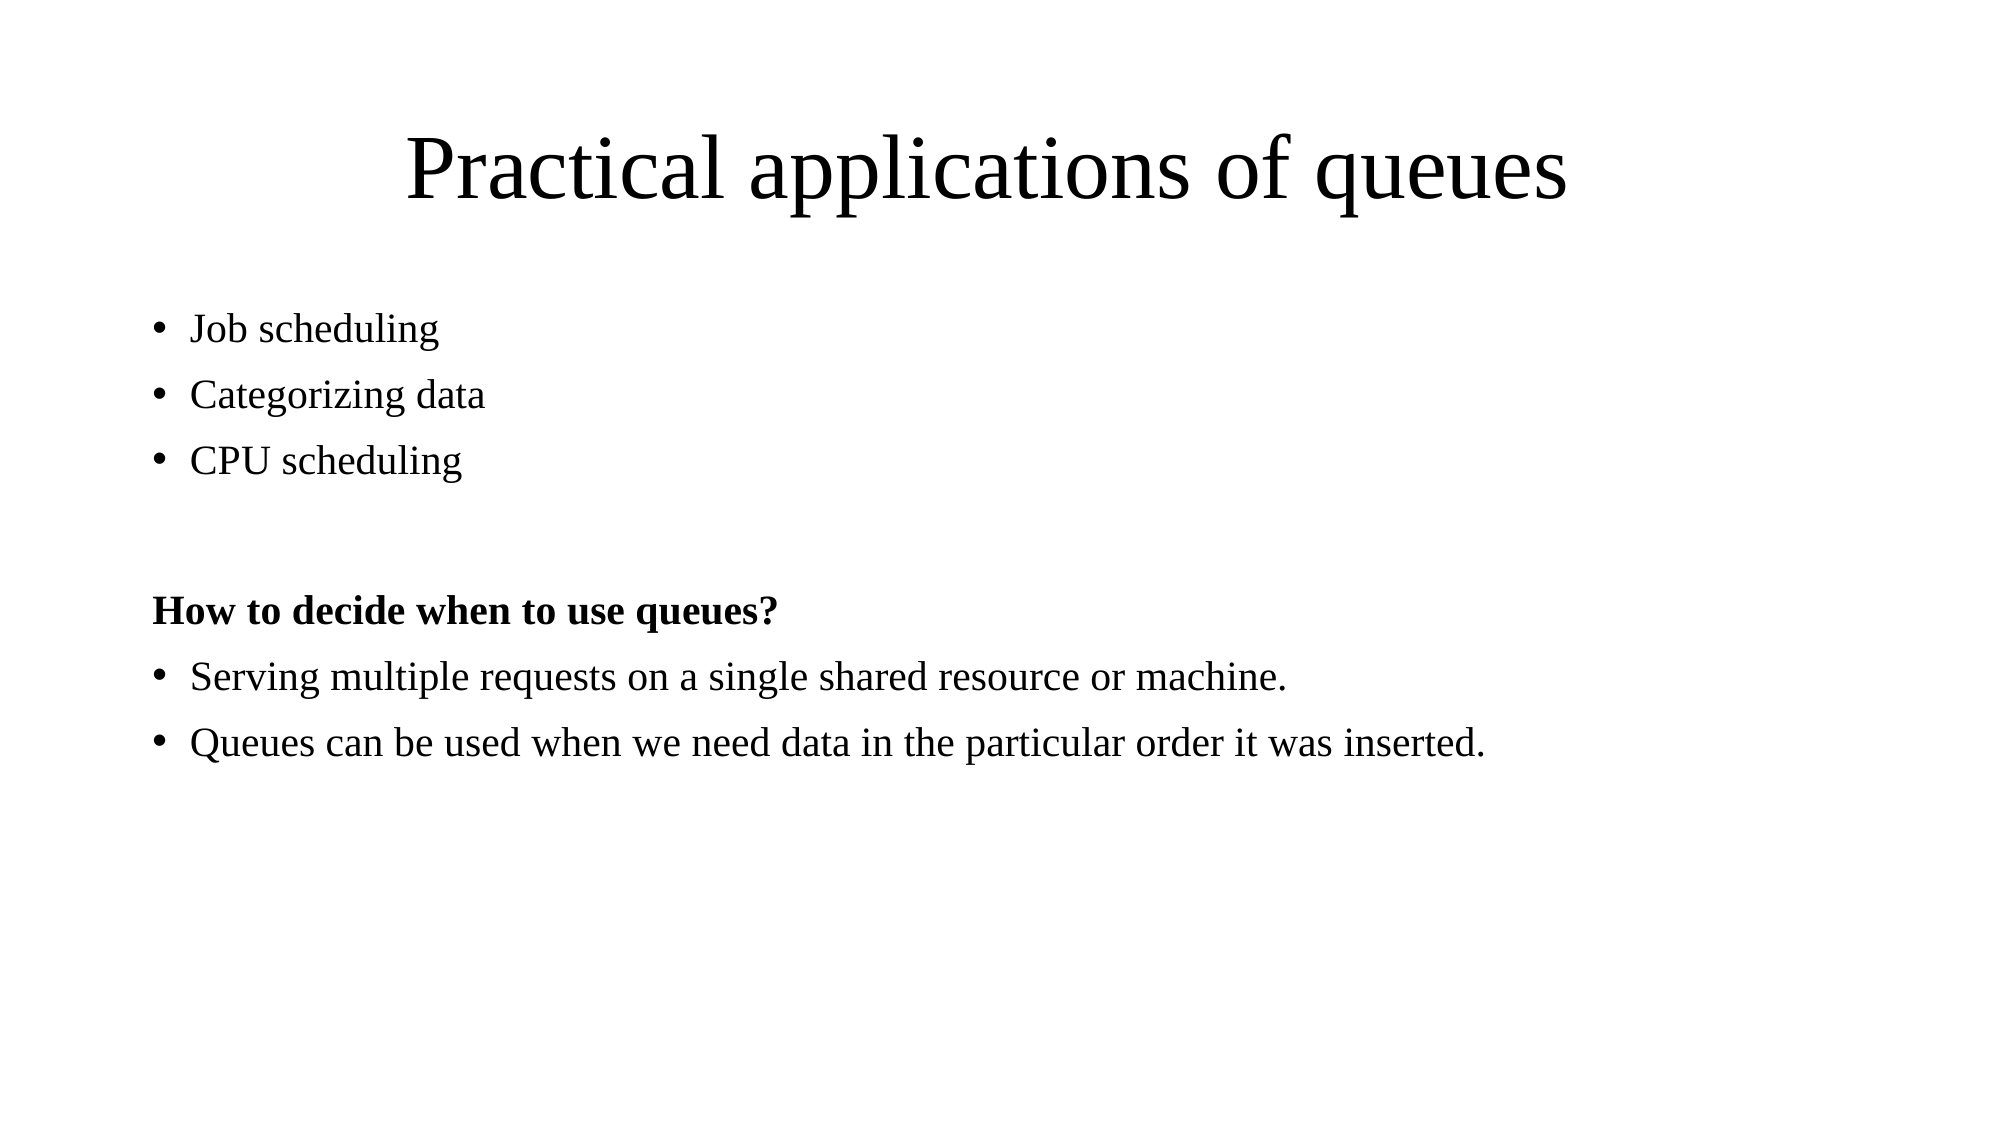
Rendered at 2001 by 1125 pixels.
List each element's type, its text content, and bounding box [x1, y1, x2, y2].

list Job scheduling Categorizing data CPU scheduling How to decide when to use queues? Serving multiple requests on a single shared resource or machine. Queues can be used when we need data in the particular order it was inserted. [137, 299, 1863, 1014]
title Practical applications of queues [137, 59, 1863, 278]
